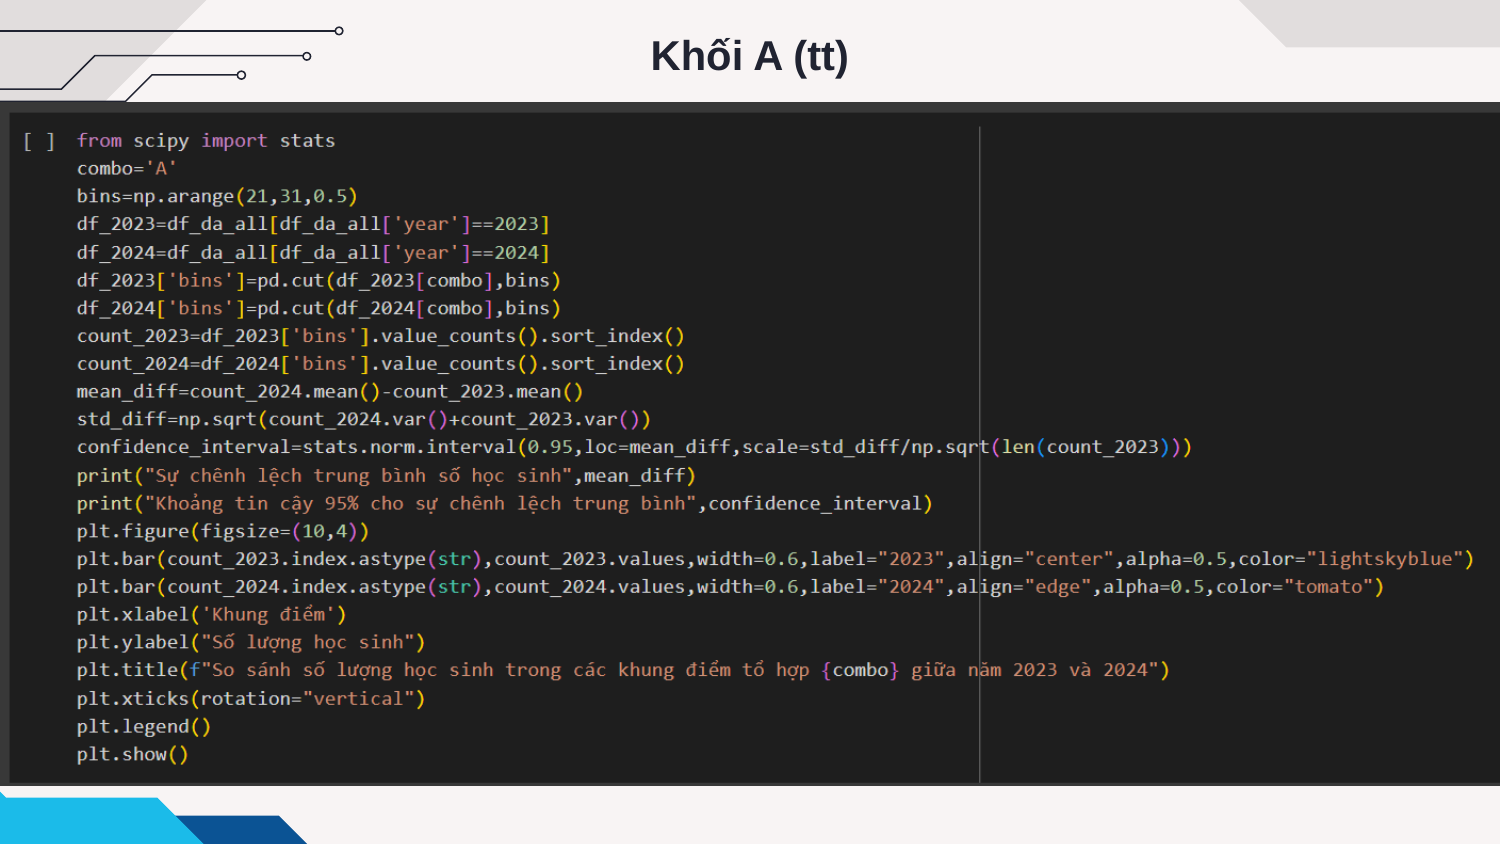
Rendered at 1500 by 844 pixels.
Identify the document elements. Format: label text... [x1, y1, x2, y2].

picture [0, 102, 1500, 786]
title Khối A (tt) [118, 14, 1382, 101]
